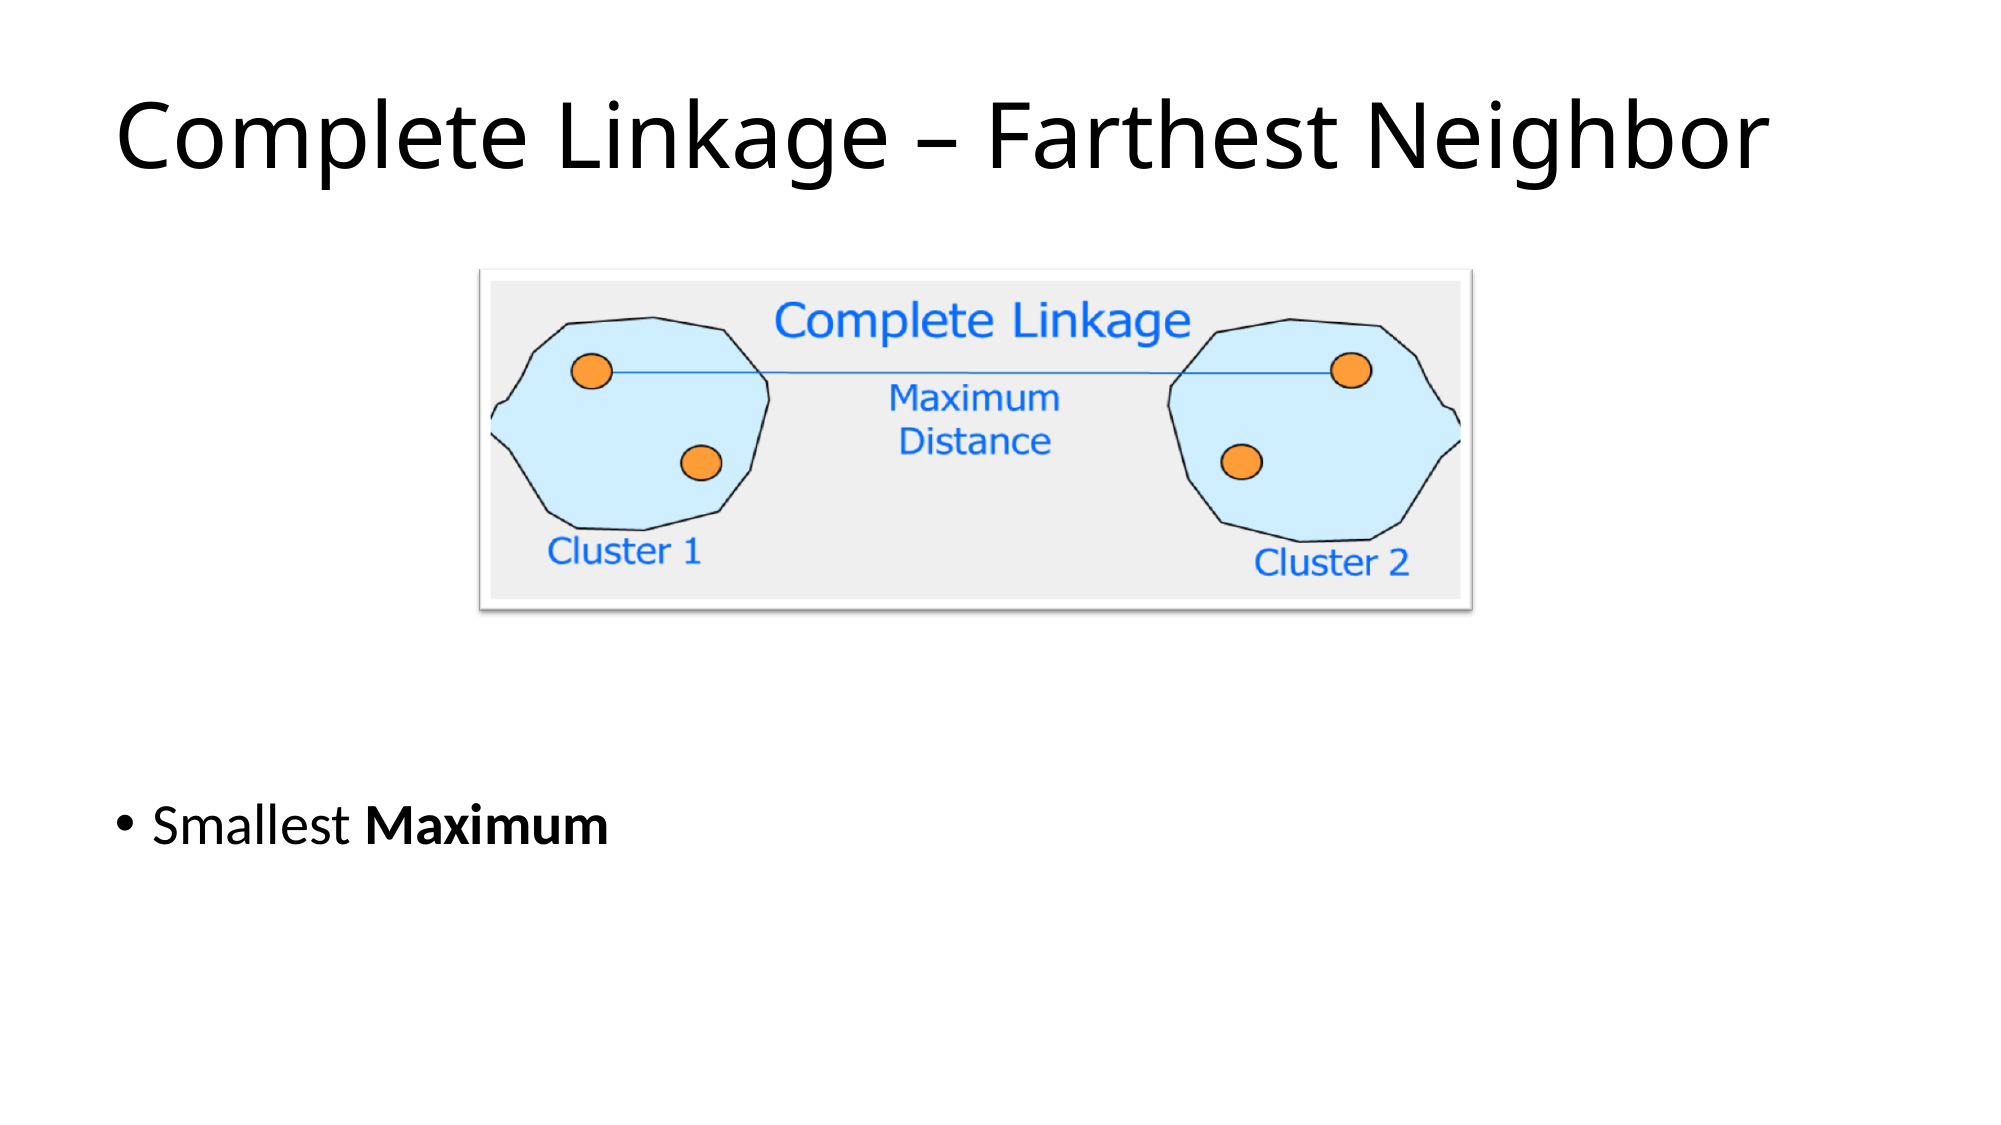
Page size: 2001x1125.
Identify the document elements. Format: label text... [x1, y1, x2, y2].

list Smallest Maximum [99, 646, 1834, 1005]
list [470, 262, 1480, 621]
title Complete Linkage – Farthest Neighbor [99, 45, 1834, 233]
